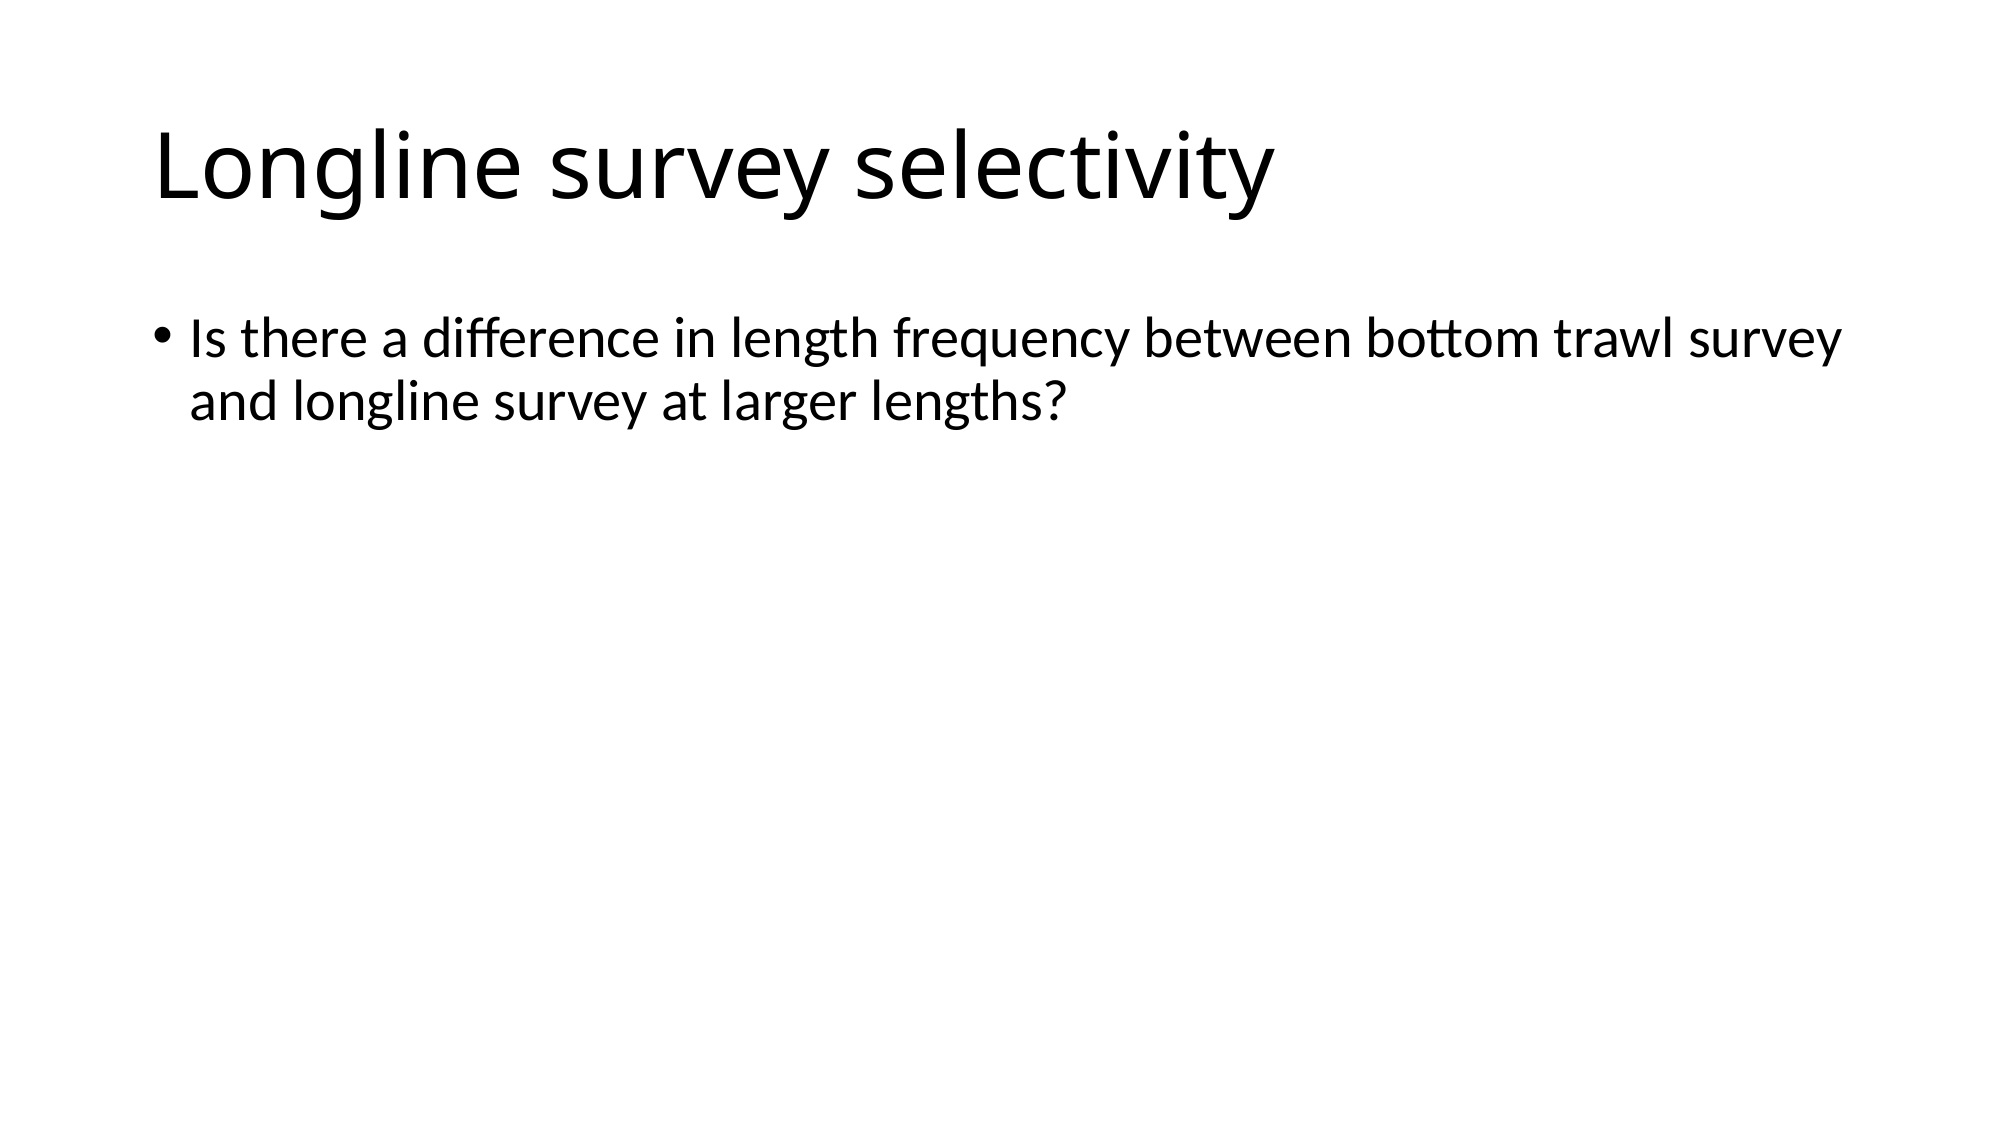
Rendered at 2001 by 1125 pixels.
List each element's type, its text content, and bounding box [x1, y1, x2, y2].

title Longline survey selectivity [137, 59, 1863, 278]
list Is there a difference in length frequency between bottom trawl survey and longline survey at larger lengths? [137, 299, 1863, 1125]
